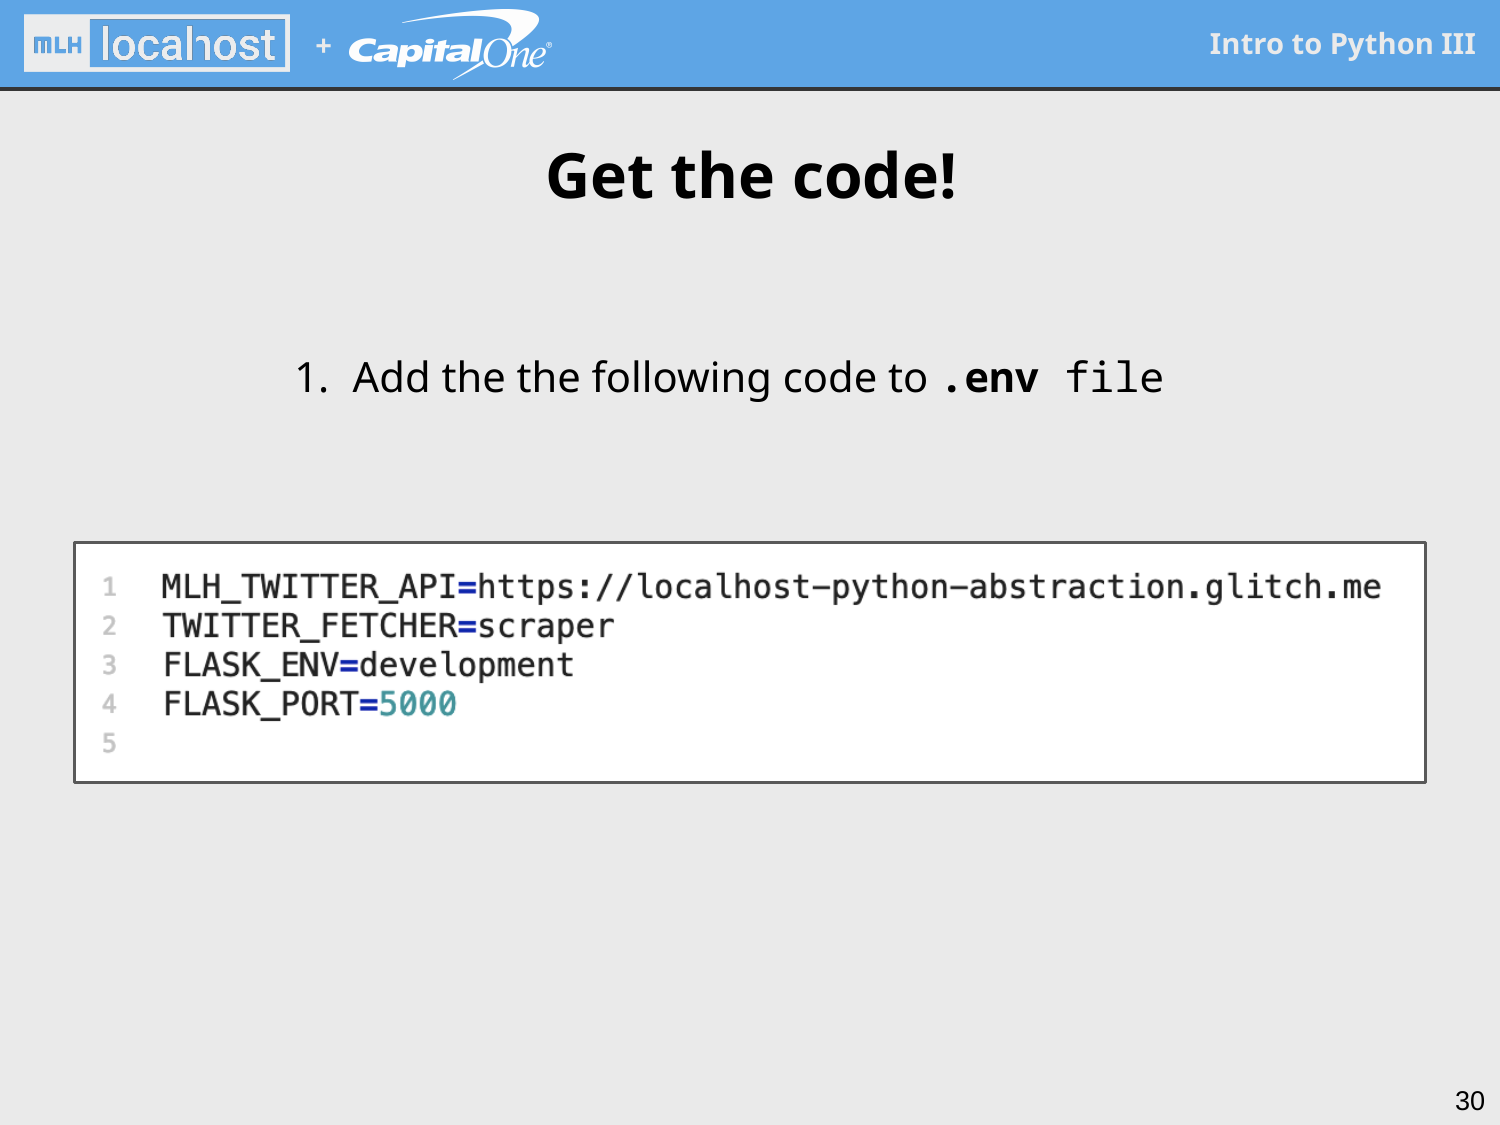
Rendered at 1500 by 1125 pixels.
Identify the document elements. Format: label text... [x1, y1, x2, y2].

picture [349, 9, 552, 80]
title Get the code! [36, 106, 1484, 242]
picture [76, 543, 1424, 782]
picture [24, 14, 290, 72]
text_box Add the the following code to .env file [262, 284, 1257, 468]
